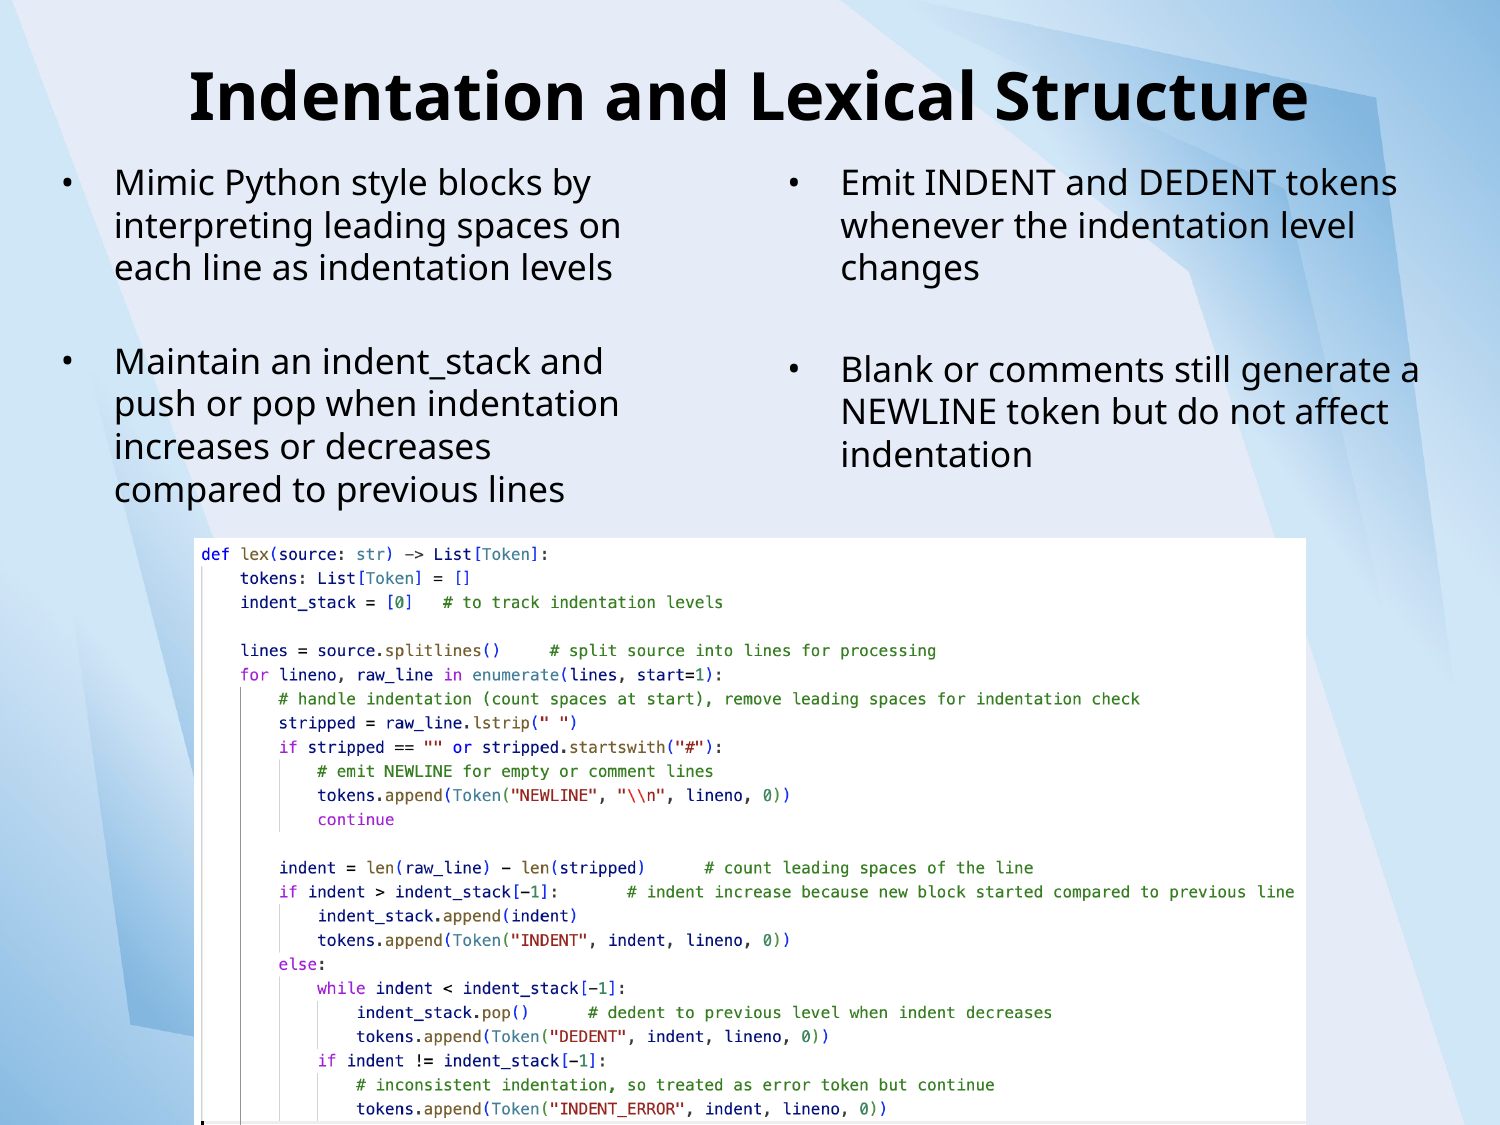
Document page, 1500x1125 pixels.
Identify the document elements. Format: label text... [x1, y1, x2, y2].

text_box Emit INDENT and DEDENT tokens whenever the indentation level changes Blank or comments still generate a NEWLINE token but do not affect indentation [769, 152, 1460, 482]
list Mimic Python style blocks by interpreting leading spaces on each line as indentation levels Maintain an indent_stack and push or pop when indentation increases or decreases compared to previous lines [42, 152, 673, 896]
title Indentation and Lexical Structure [75, 0, 1425, 188]
picture [0, 0, 1500, 1125]
